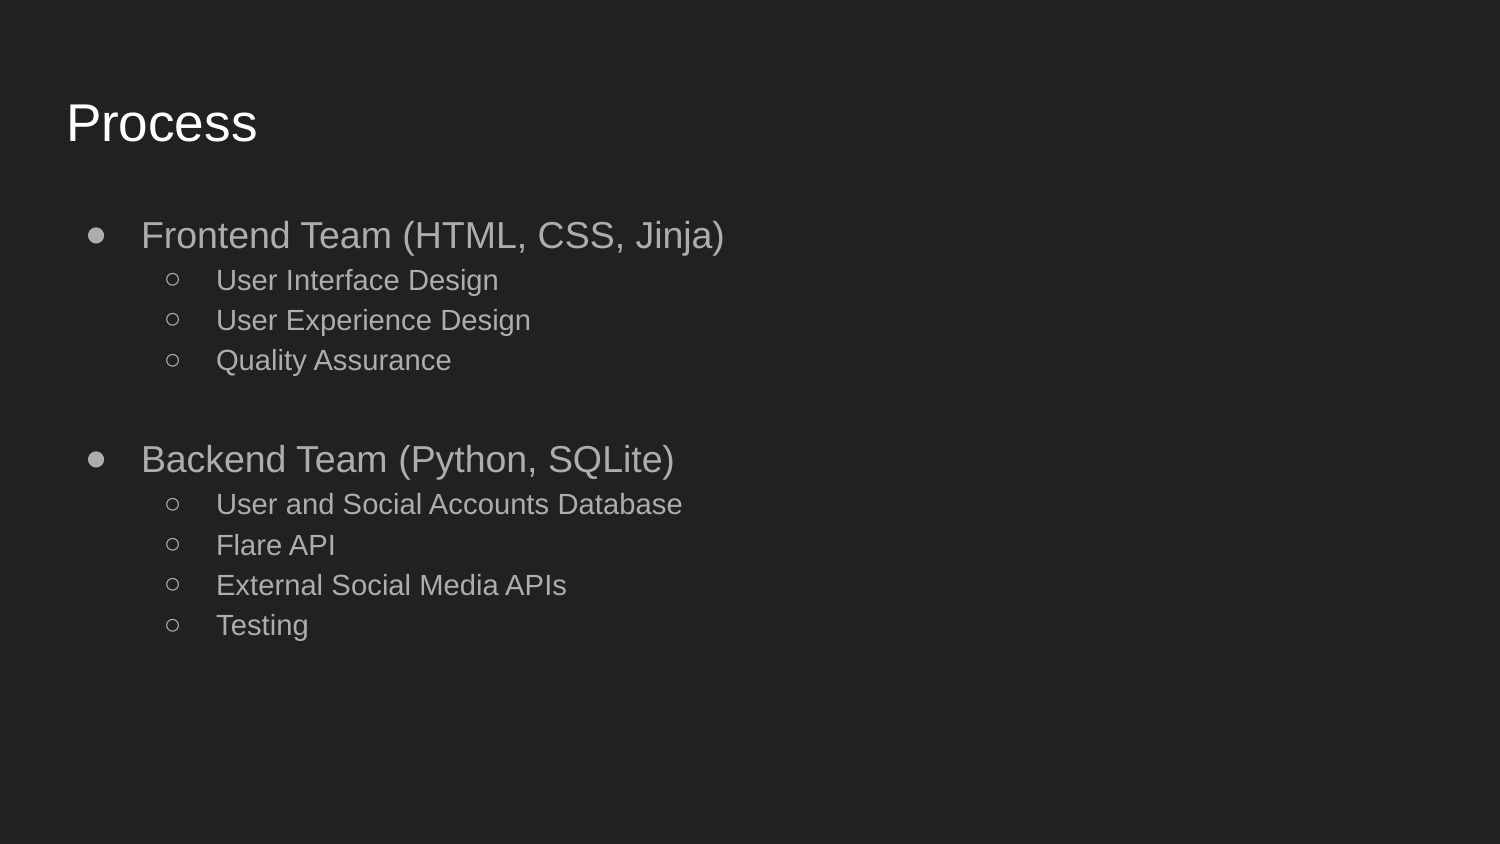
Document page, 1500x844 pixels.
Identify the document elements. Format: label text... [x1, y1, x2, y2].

list Frontend Team (HTML, CSS, Jinja) User Interface Design User Experience Design Quality Assurance Backend Team (Python, SQLite) User and Social Accounts Database Flare API External Social Media APIs Testing [51, 189, 1449, 750]
title Process [51, 72, 1449, 167]
